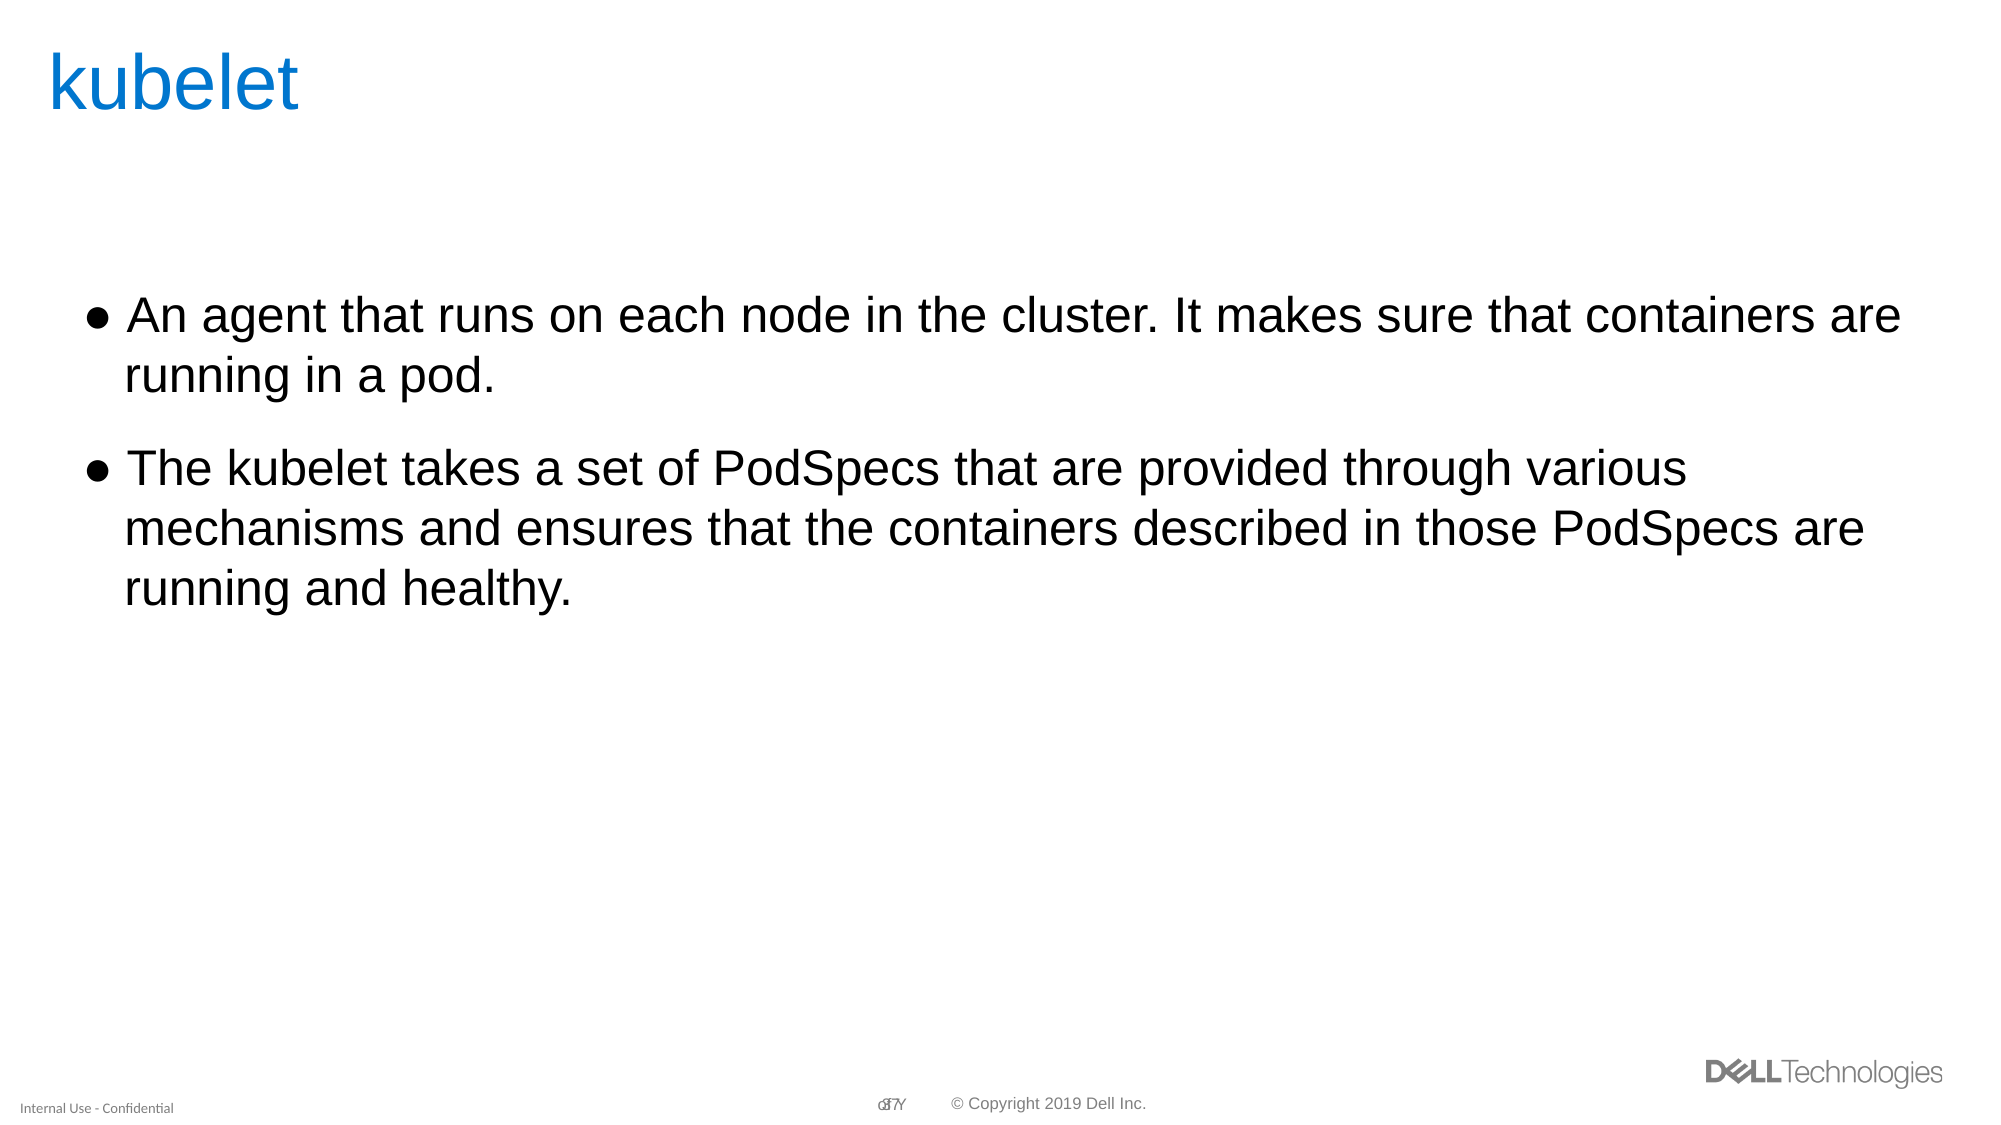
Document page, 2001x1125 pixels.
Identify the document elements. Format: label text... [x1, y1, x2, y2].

text_box ● An agent that runs on each node in the cluster. It makes sure that containers are running in a pod. ● The kubelet takes a set of PodSpecs that are provided through various mechanisms and ensures that the containers described in those PodSpecs are running and healthy. [62, 262, 1938, 988]
title kubelet [48, 42, 1924, 231]
picture [1706, 1058, 1943, 1089]
